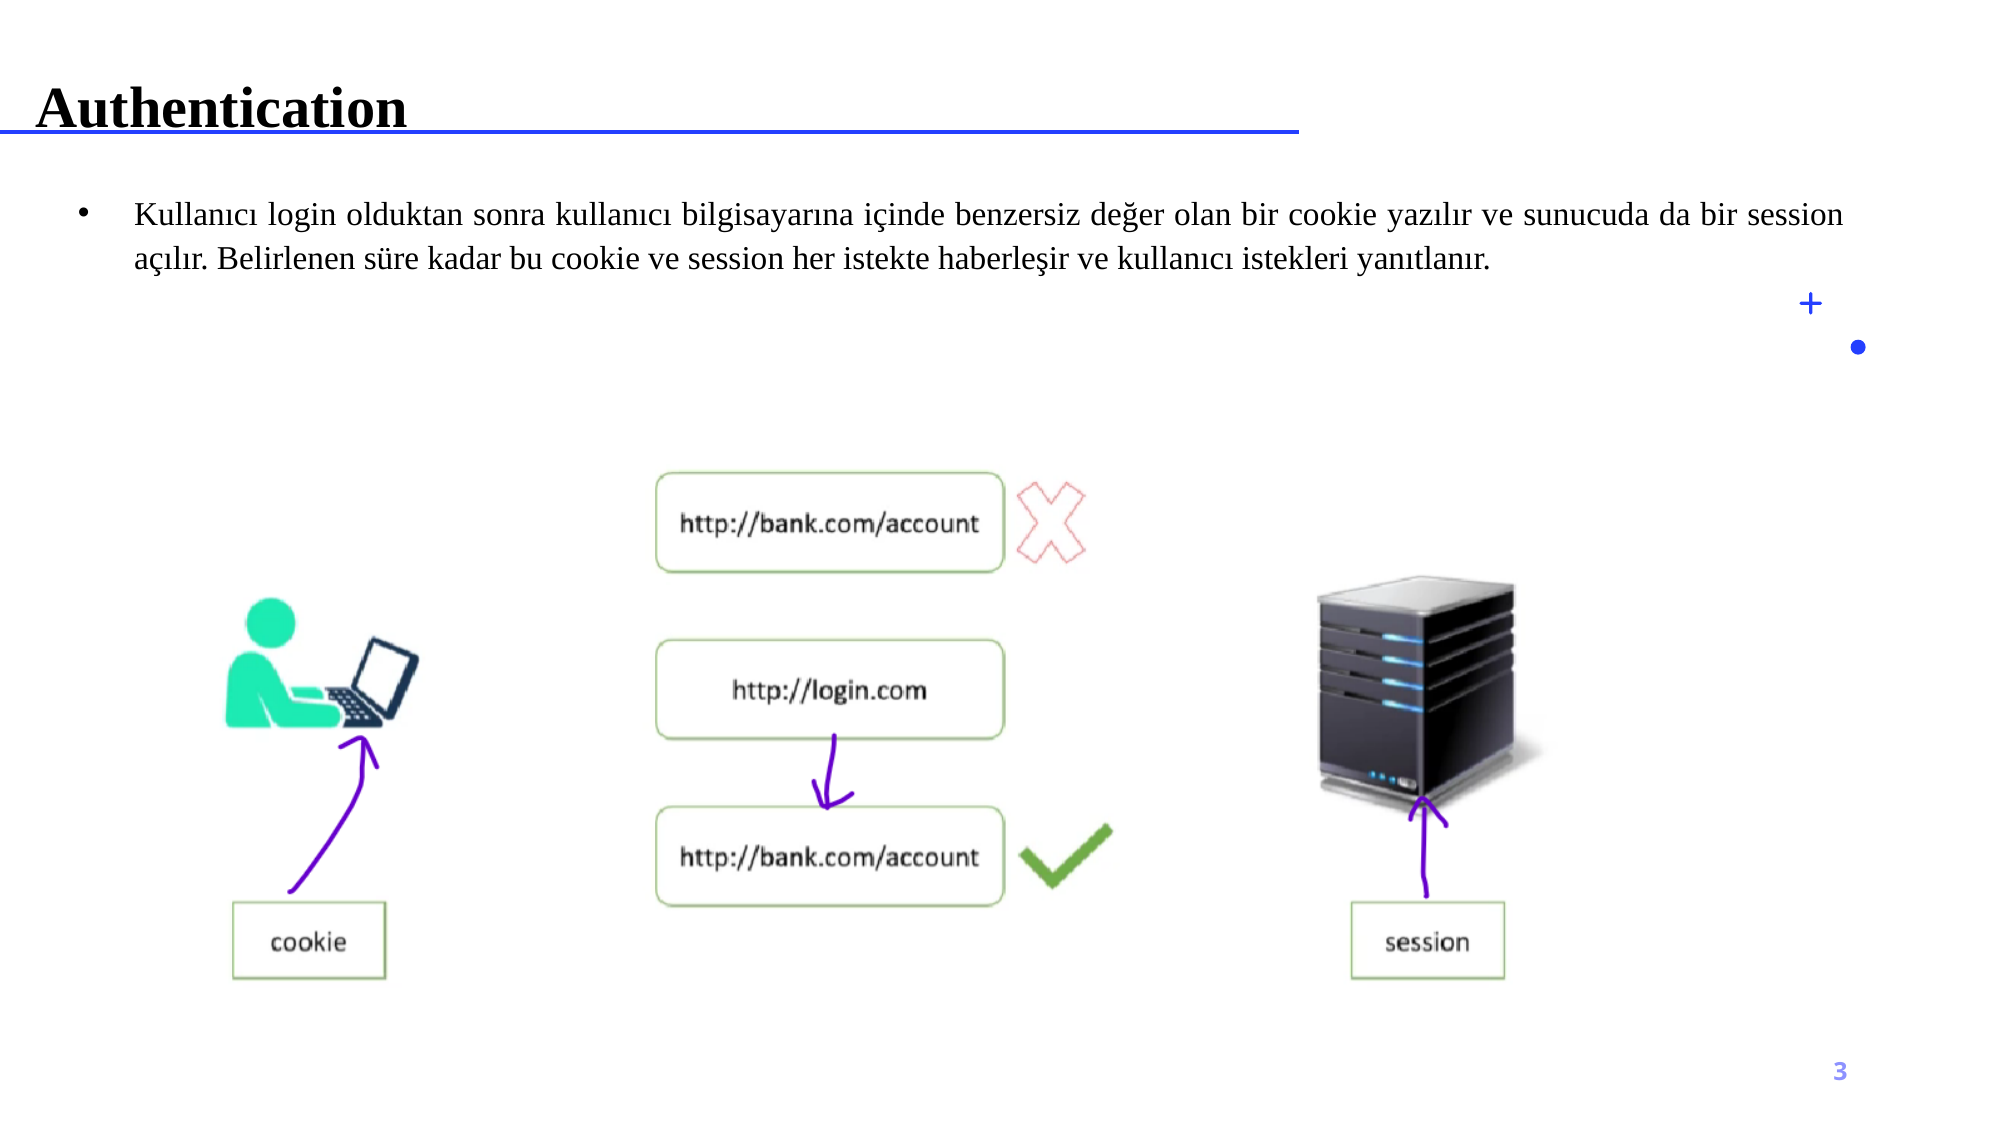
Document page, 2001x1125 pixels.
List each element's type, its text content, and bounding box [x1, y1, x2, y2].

title Authentication [20, 53, 1926, 148]
slide_number 3 [1412, 1042, 1863, 1103]
picture [166, 412, 1589, 1091]
list Kullanıcı login olduktan sonra kullanıcı bilgisayarına içinde benzersiz değer olan bir cookie yazılır ve sunucuda da bir session açılır. Belirlenen süre kadar bu cookie ve session her istekte haberleşir ve kullanıcı istekleri yanıtlanır. [62, 180, 1863, 1043]
